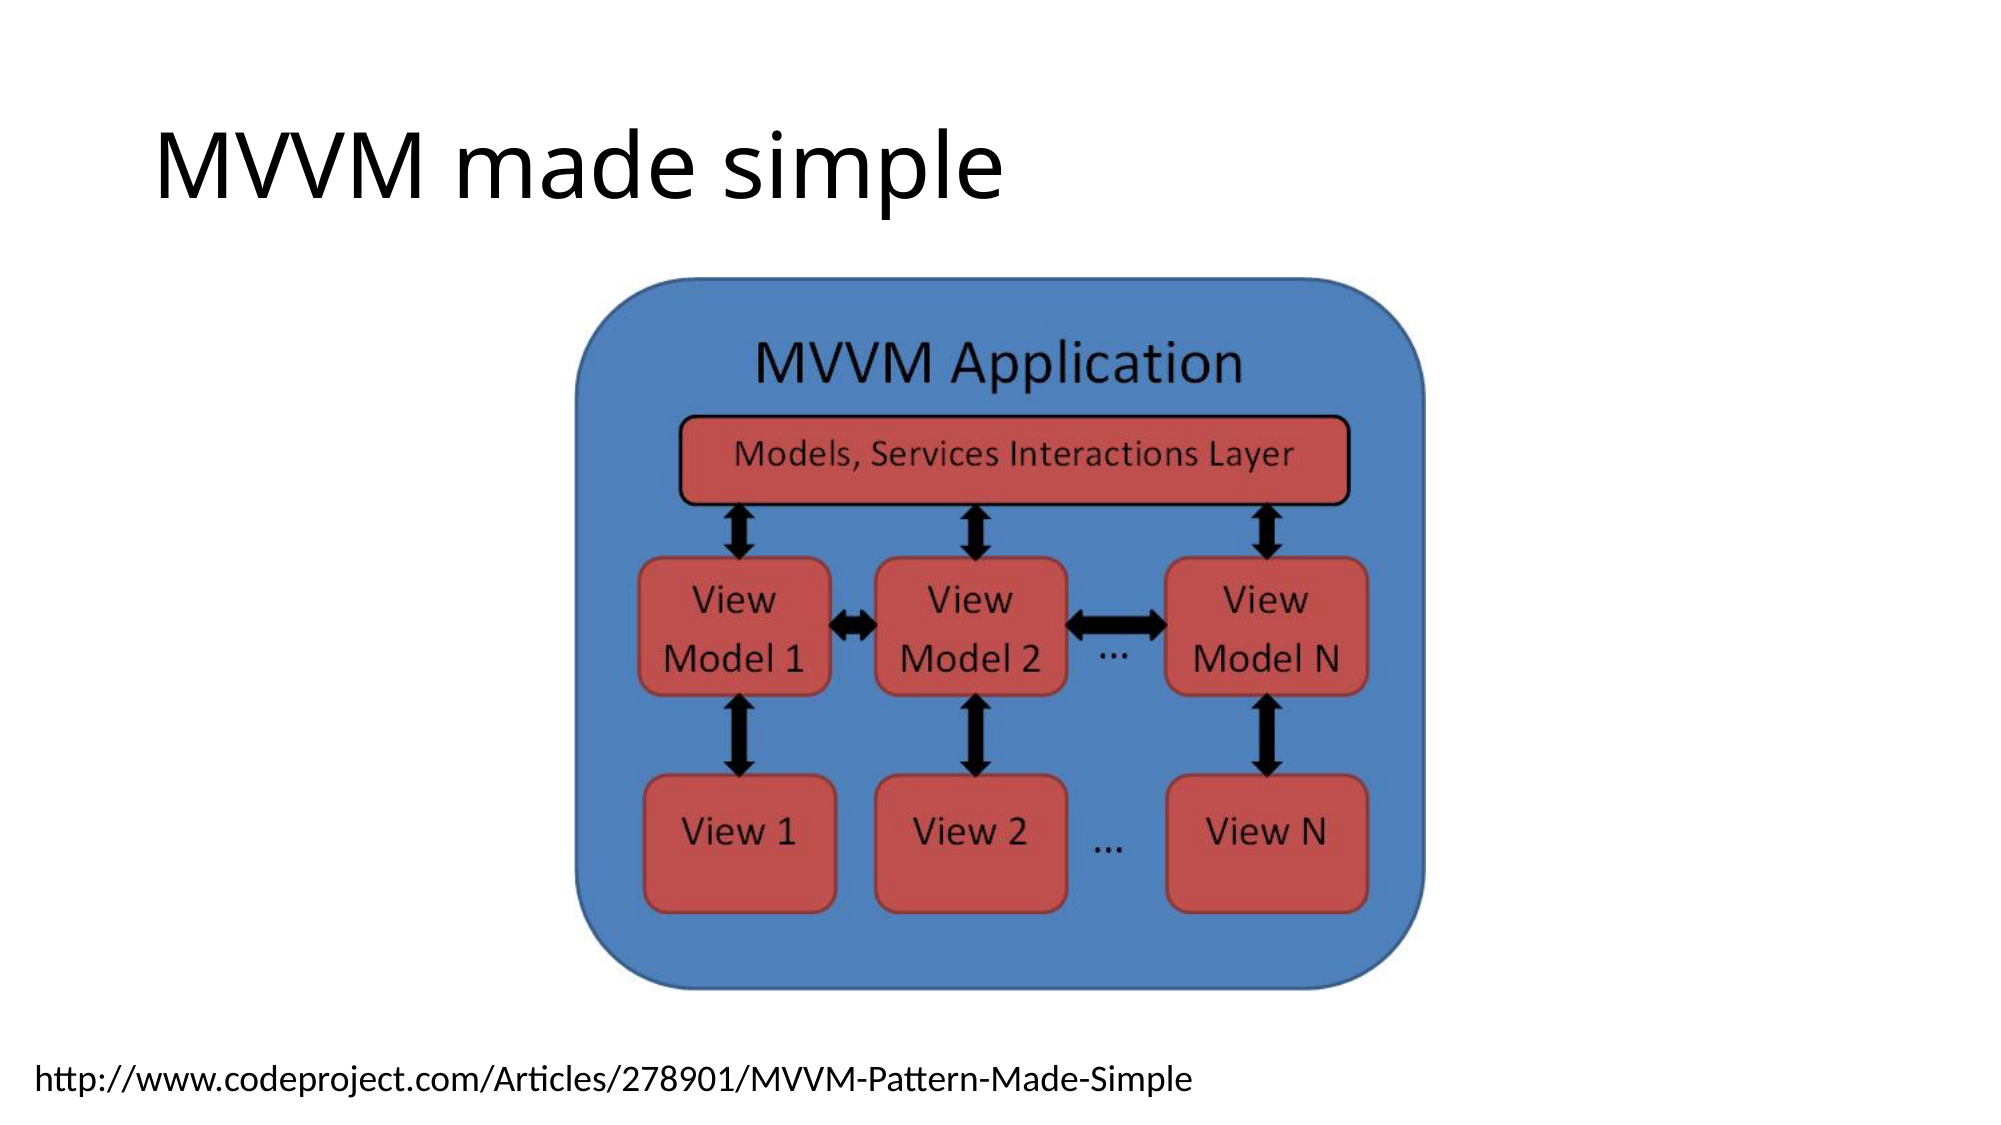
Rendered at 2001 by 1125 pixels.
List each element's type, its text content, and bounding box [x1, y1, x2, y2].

text_box http://www.codeproject.com/Articles/278901/MVVM-Pattern-Made-Simple [19, 1046, 1758, 1106]
title MVVM made simple [137, 59, 1863, 278]
picture [574, 277, 1426, 992]
